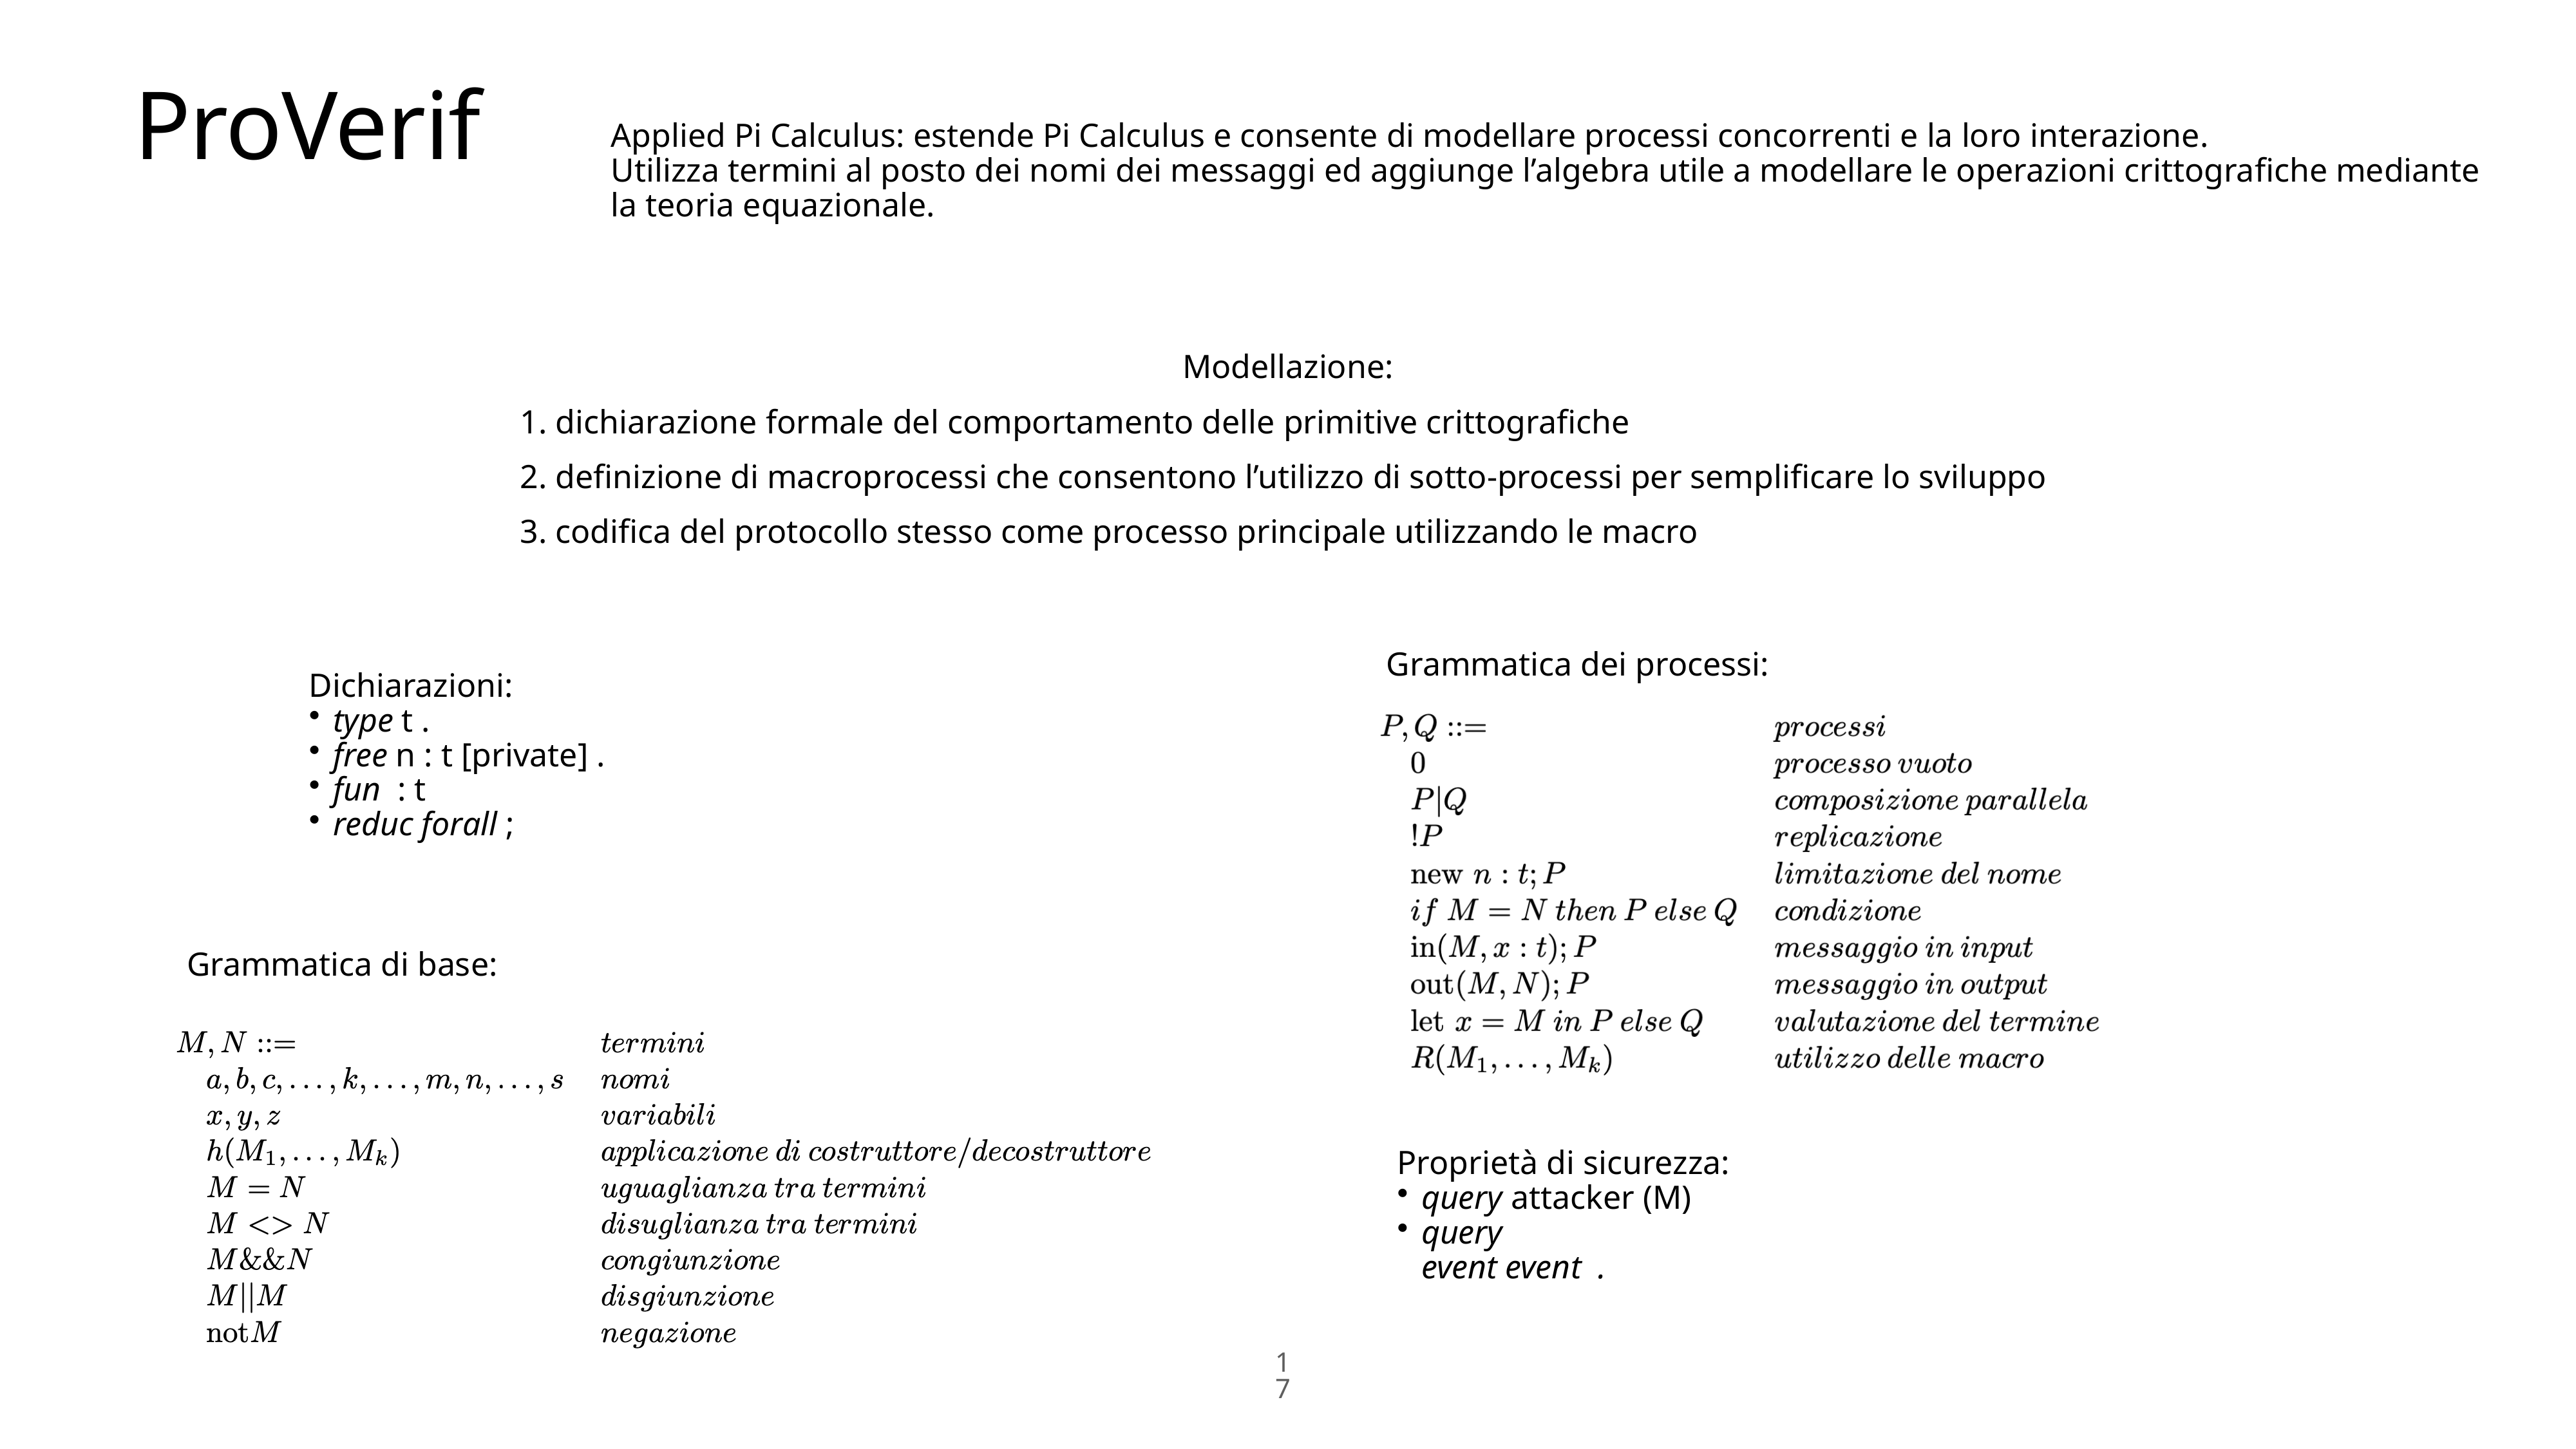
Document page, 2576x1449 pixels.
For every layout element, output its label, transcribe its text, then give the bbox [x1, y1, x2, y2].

picture [166, 1003, 1175, 1364]
text_box Applied Pi Calculus: estende Pi Calculus e consente di modellare processi concorrenti e la loro interazione. Utilizza termini al posto dei nomi dei messaggi ed aggiunge l’algebra utile a modellare le operazioni crittografiche mediante la teoria equazionale. [605, 114, 2508, 229]
picture [1365, 708, 2393, 1075]
text_box Grammatica di base: [181, 942, 504, 989]
slide_number 17 [1269, 1341, 1307, 1388]
text_box Grammatica dei processi: [1381, 643, 1775, 688]
title ProVerif [128, 81, 2448, 265]
text_box Modellazione: 1. dichiarazione formale del comportamento delle primitive crittografiche 2. definizione di macroprocessi che consentono l’utilizzo di sotto-processi per semplificare lo sviluppo 3. codifica del protocollo stesso come processo principale utilizzando le macro [515, 345, 2061, 555]
